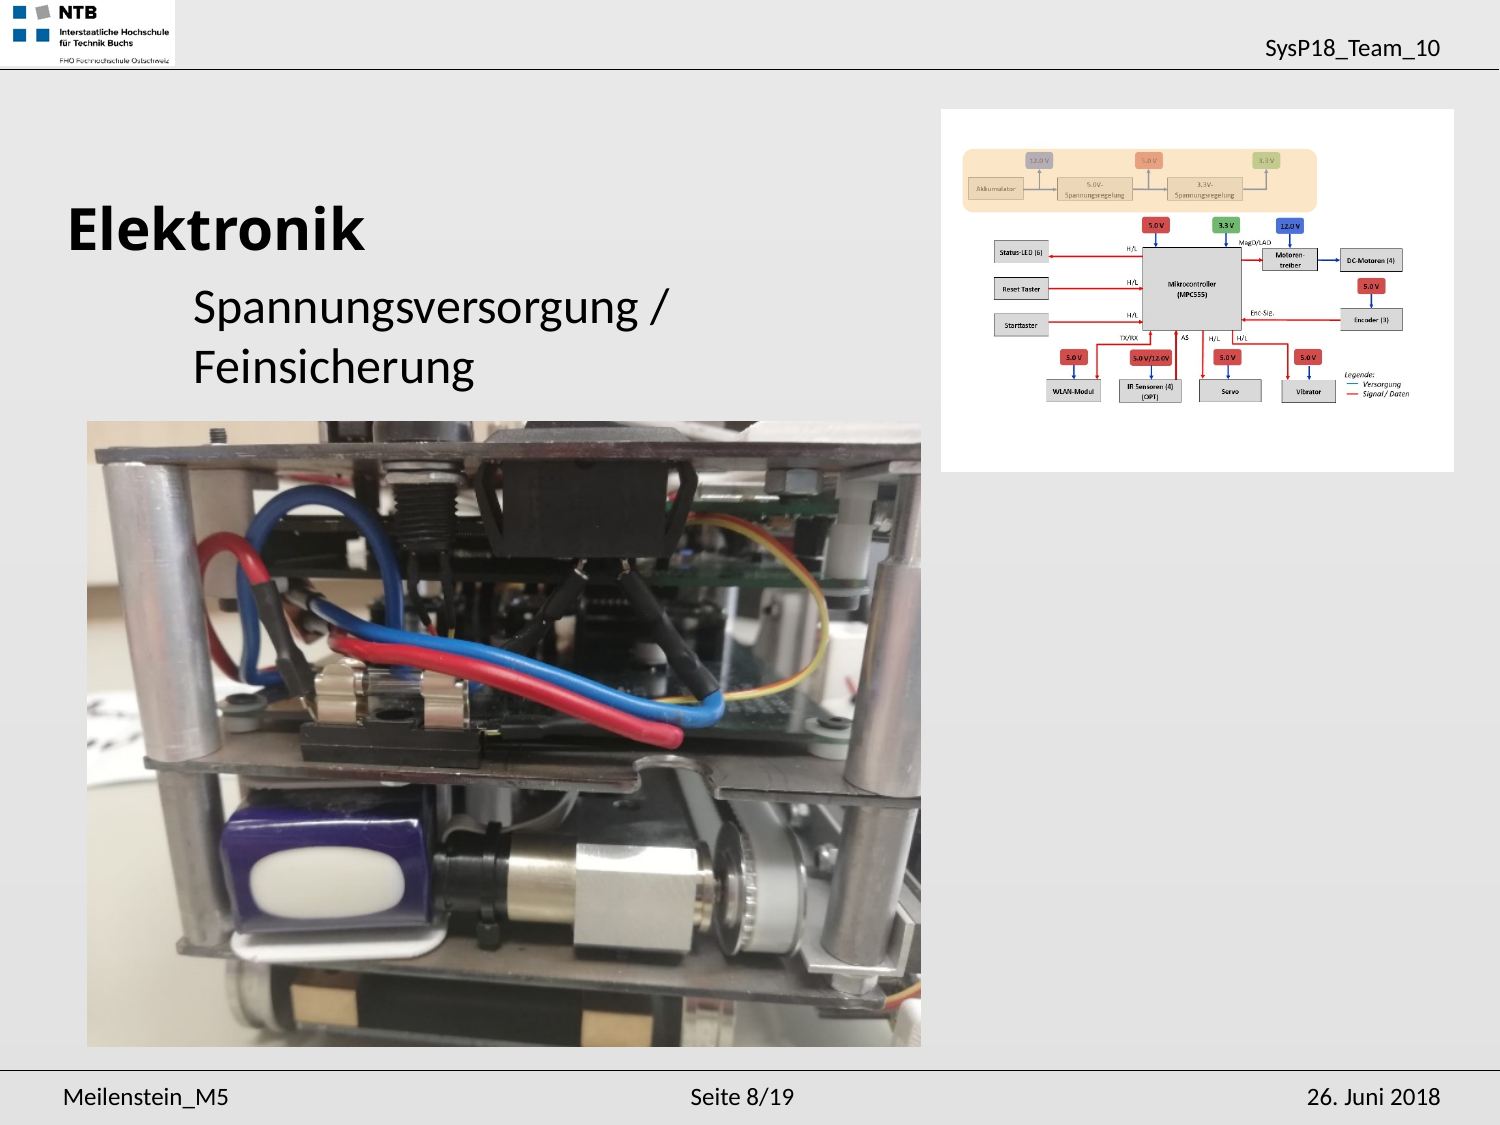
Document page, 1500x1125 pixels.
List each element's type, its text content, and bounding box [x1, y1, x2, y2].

text_box 26. Juni 2018 [1291, 1073, 1457, 1118]
picture [87, 421, 921, 1047]
picture [941, 109, 1454, 473]
text_box Seite 8/19 [595, 1073, 891, 1118]
text_box Spannungsversorgung / Feinsicherung [103, 266, 837, 401]
text_box Meilenstein_M5 [48, 1073, 245, 1125]
text_box SysP18_Team_10 [1250, 23, 1456, 69]
text_box Elektronik [51, 184, 774, 270]
picture [0, 0, 175, 67]
